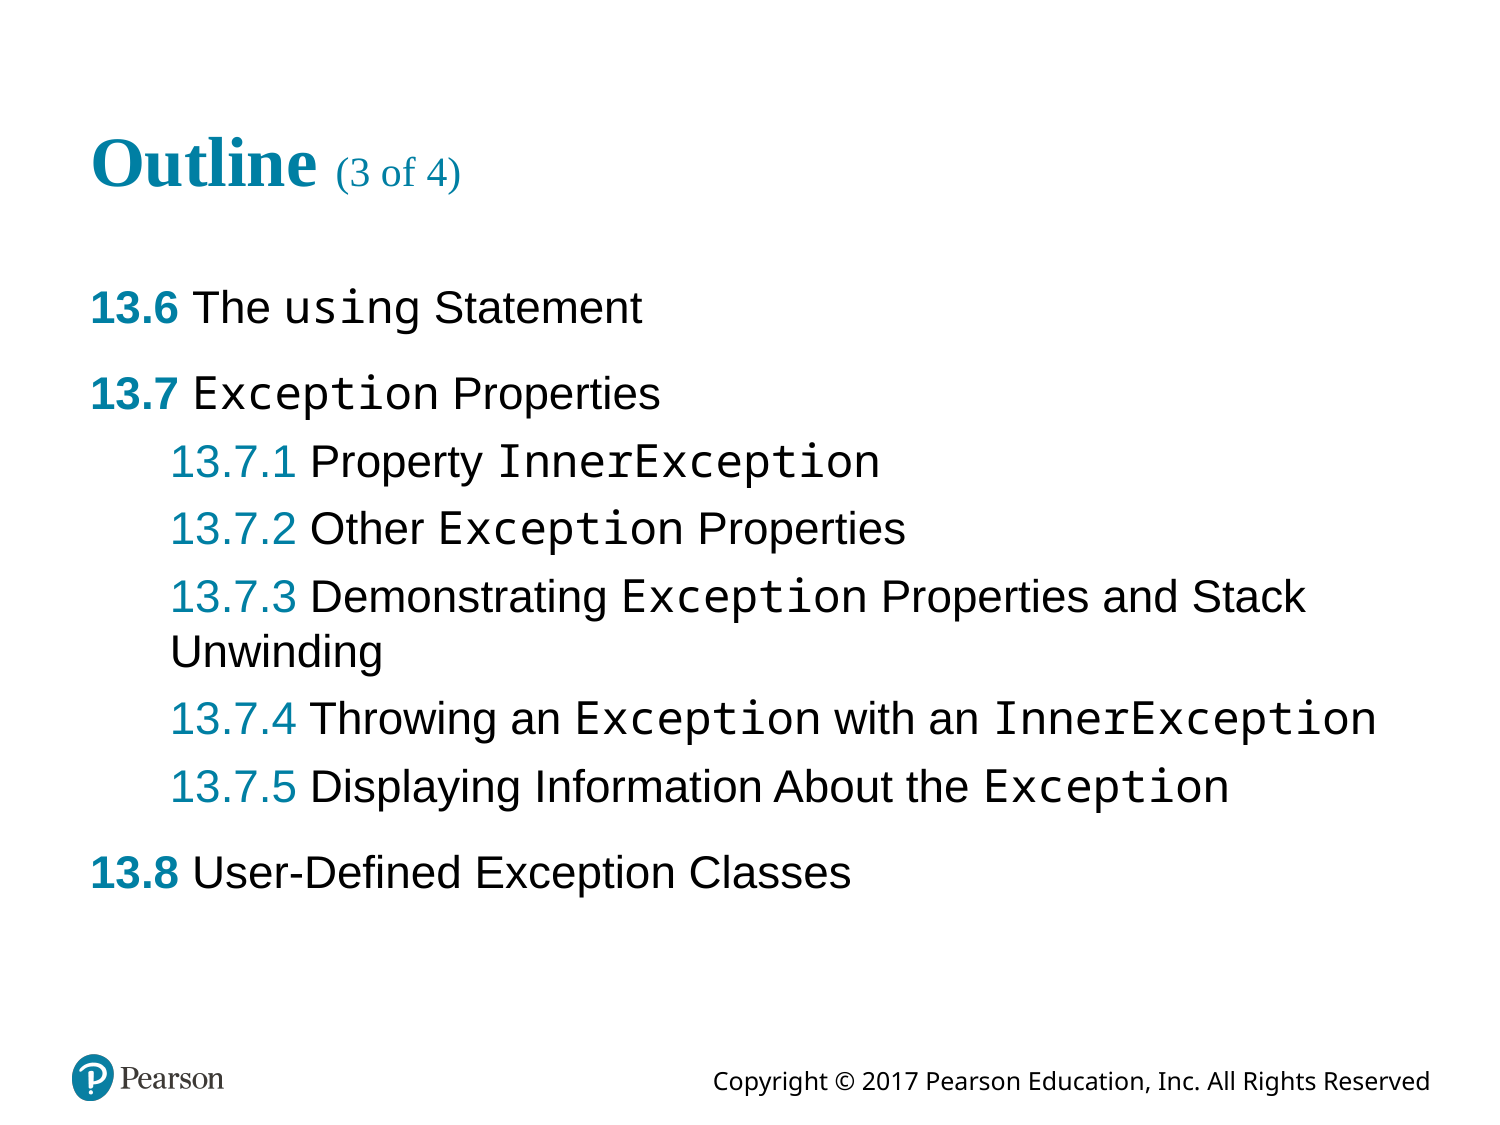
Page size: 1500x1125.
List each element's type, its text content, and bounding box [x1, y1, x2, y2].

title Outline (3 of 4) [75, 35, 1425, 216]
picture [98, 1054, 224, 1101]
picture [72, 1087, 83, 1101]
picture [80, 1063, 106, 1088]
list 13.6 The using Statement 13.7 Exception Properties 13.7.1 Property InnerException 13.7.2 Other Exception Properties 13.7.3 Demonstrating Exception Properties and Stack Unwinding 13.7.4 Throwing an Exception with an InnerException 13.7.5 Displaying Information About the Exception 13.8 User-Defined Exception Classes [75, 262, 1425, 1005]
picture [72, 1054, 88, 1070]
